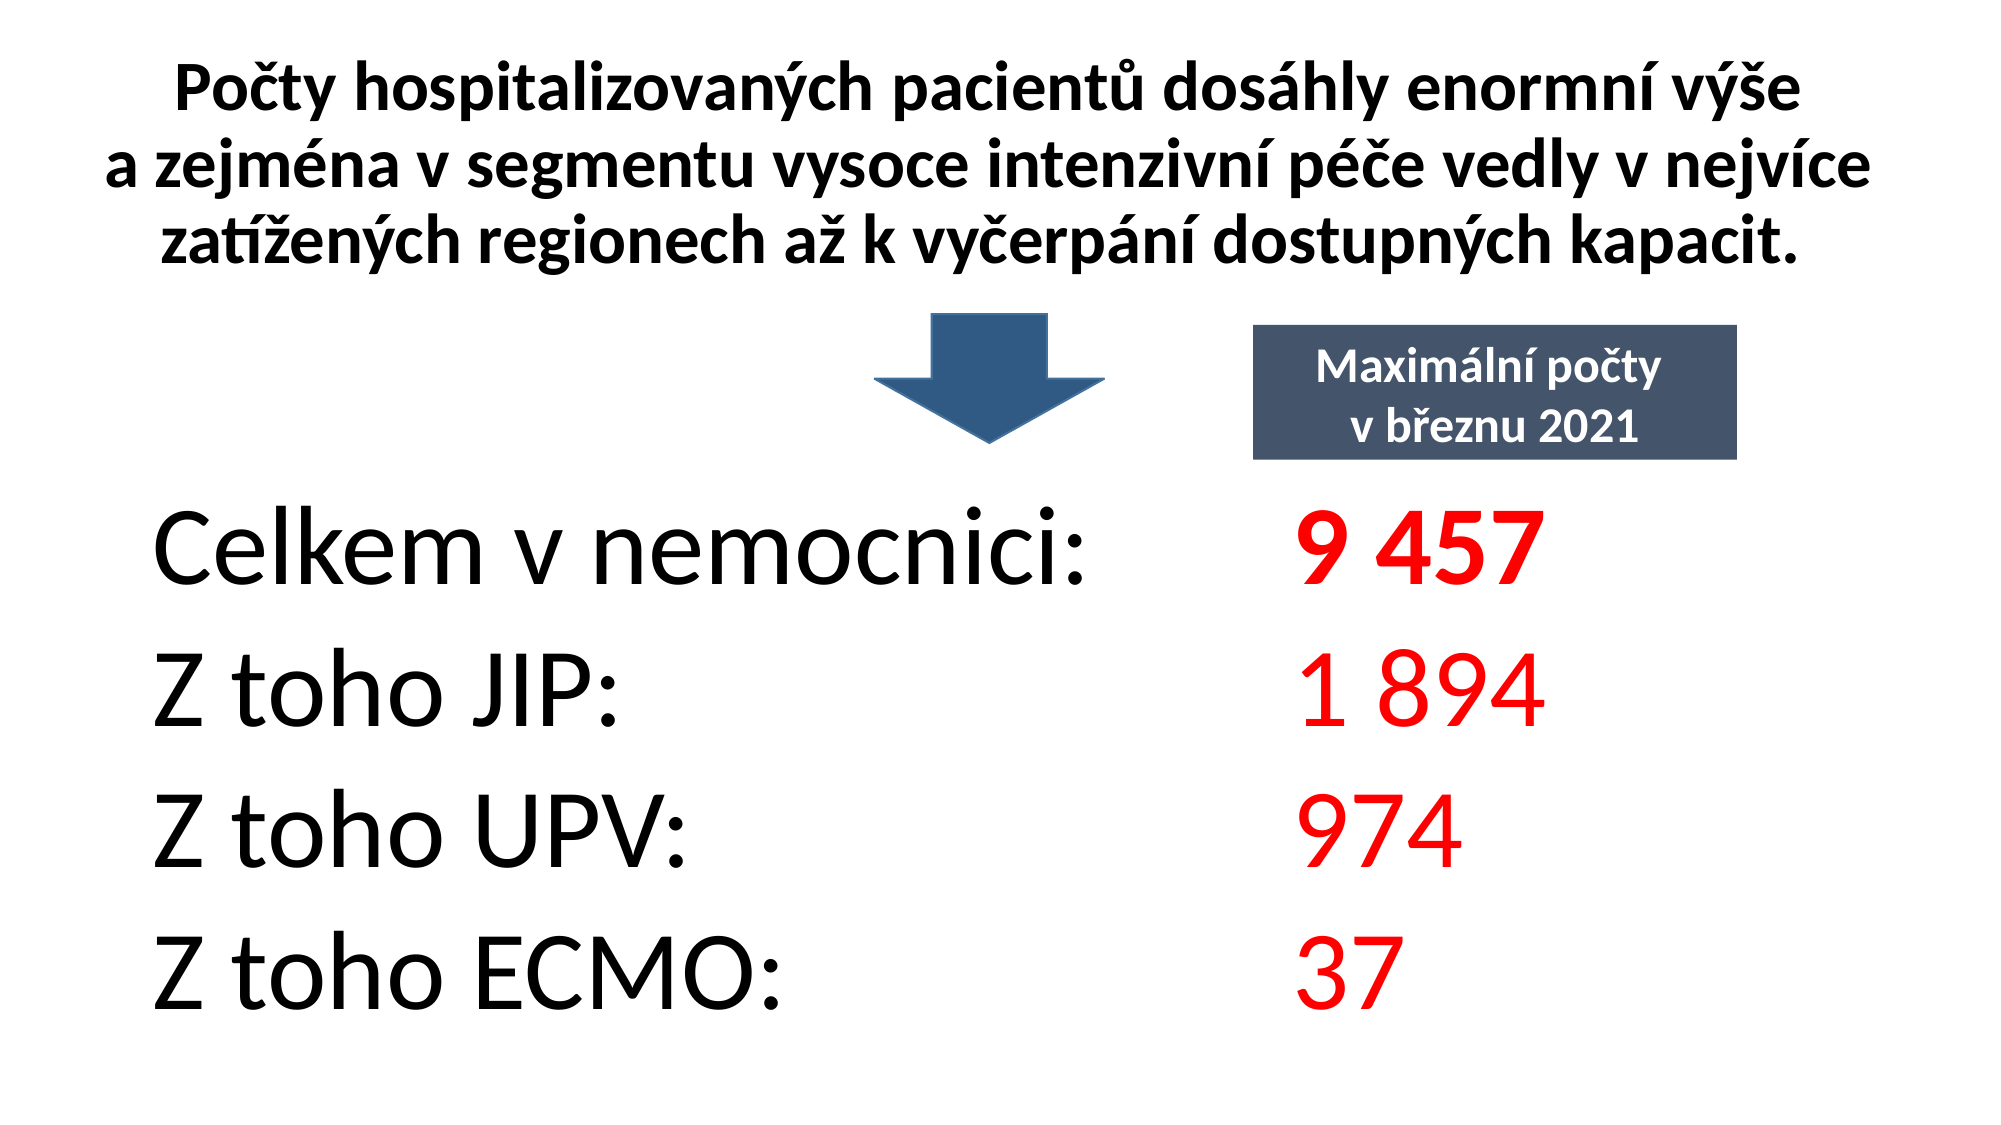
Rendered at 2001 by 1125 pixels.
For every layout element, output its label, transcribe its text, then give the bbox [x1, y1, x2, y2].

list Celkem v nemocnici: 9 457 Z toho JIP: 1 894 Z toho UPV: 974 Z toho ECMO: 37 [137, 479, 1863, 1046]
text_box [873, 313, 1106, 445]
text_box Maximální počty v březnu 2021 [1253, 324, 1737, 460]
title Počty hospitalizovaných pacientů dosáhly enormní výše a zejména v segmentu vysoce intenzivní péče vedly v nejvíce zatížených regionech až k vyčerpání dostupných kapacit. [46, 59, 1932, 278]
